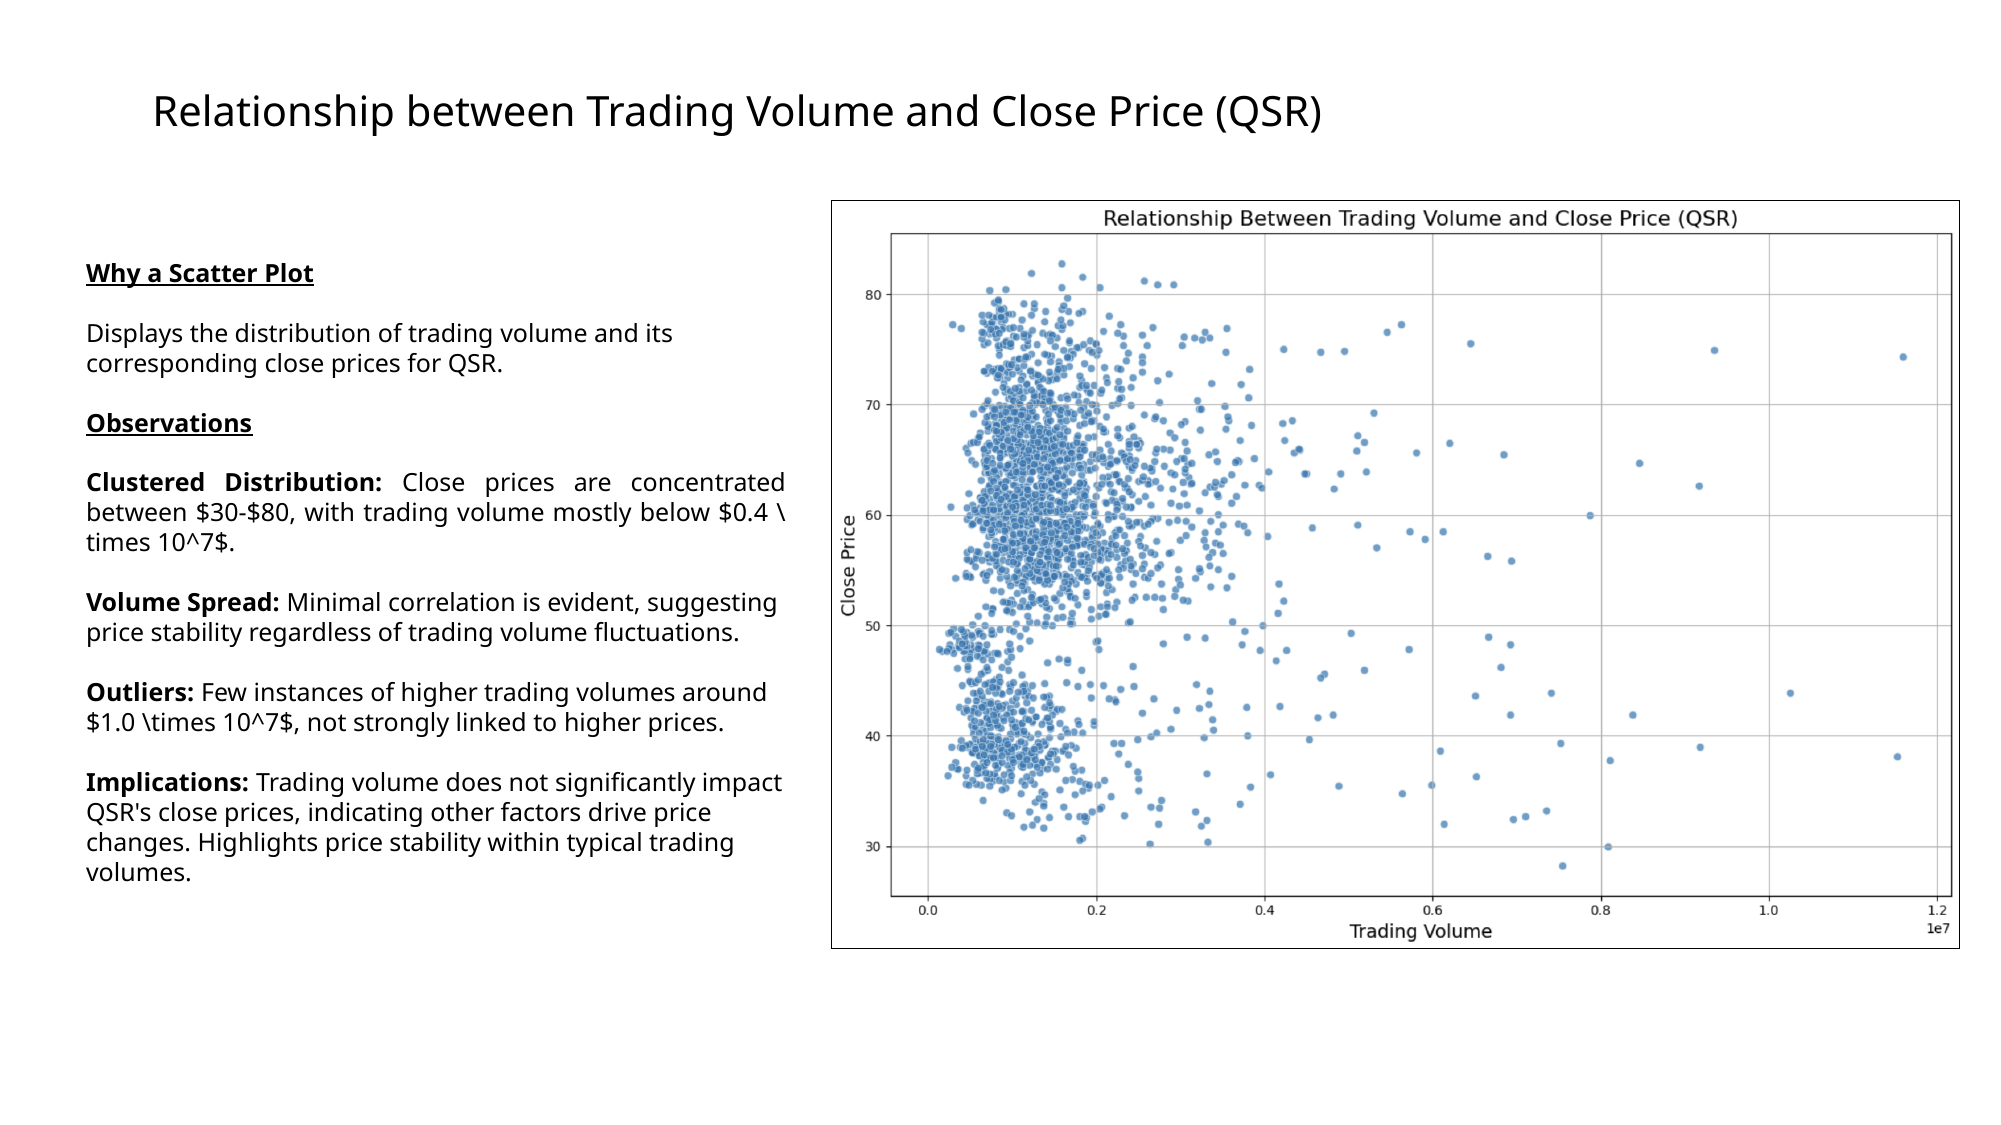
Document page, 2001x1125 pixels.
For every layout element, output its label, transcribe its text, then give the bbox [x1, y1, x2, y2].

text_box Relationship between Trading Volume and Close Price (QSR) [137, 64, 1863, 161]
picture [830, 199, 1960, 949]
text_box Why a Scatter Plot Displays the distribution of trading volume and its corresponding close prices for QSR. Observations Clustered Distribution: Close prices are concentrated between $30-$80, with trading volume mostly below $0.4 \times 10^7$. Volume Spread: Minimal correlation is evident, suggesting price stability regardless of trading volume fluctuations. Outliers: Few instances of higher trading volumes around $1.0 \times 10^7$, not strongly linked to higher prices. Implications: Trading volume does not significantly impact QSR's close prices, indicating other factors drive price changes. Highlights price stability within typical trading volumes. [71, 249, 802, 929]
